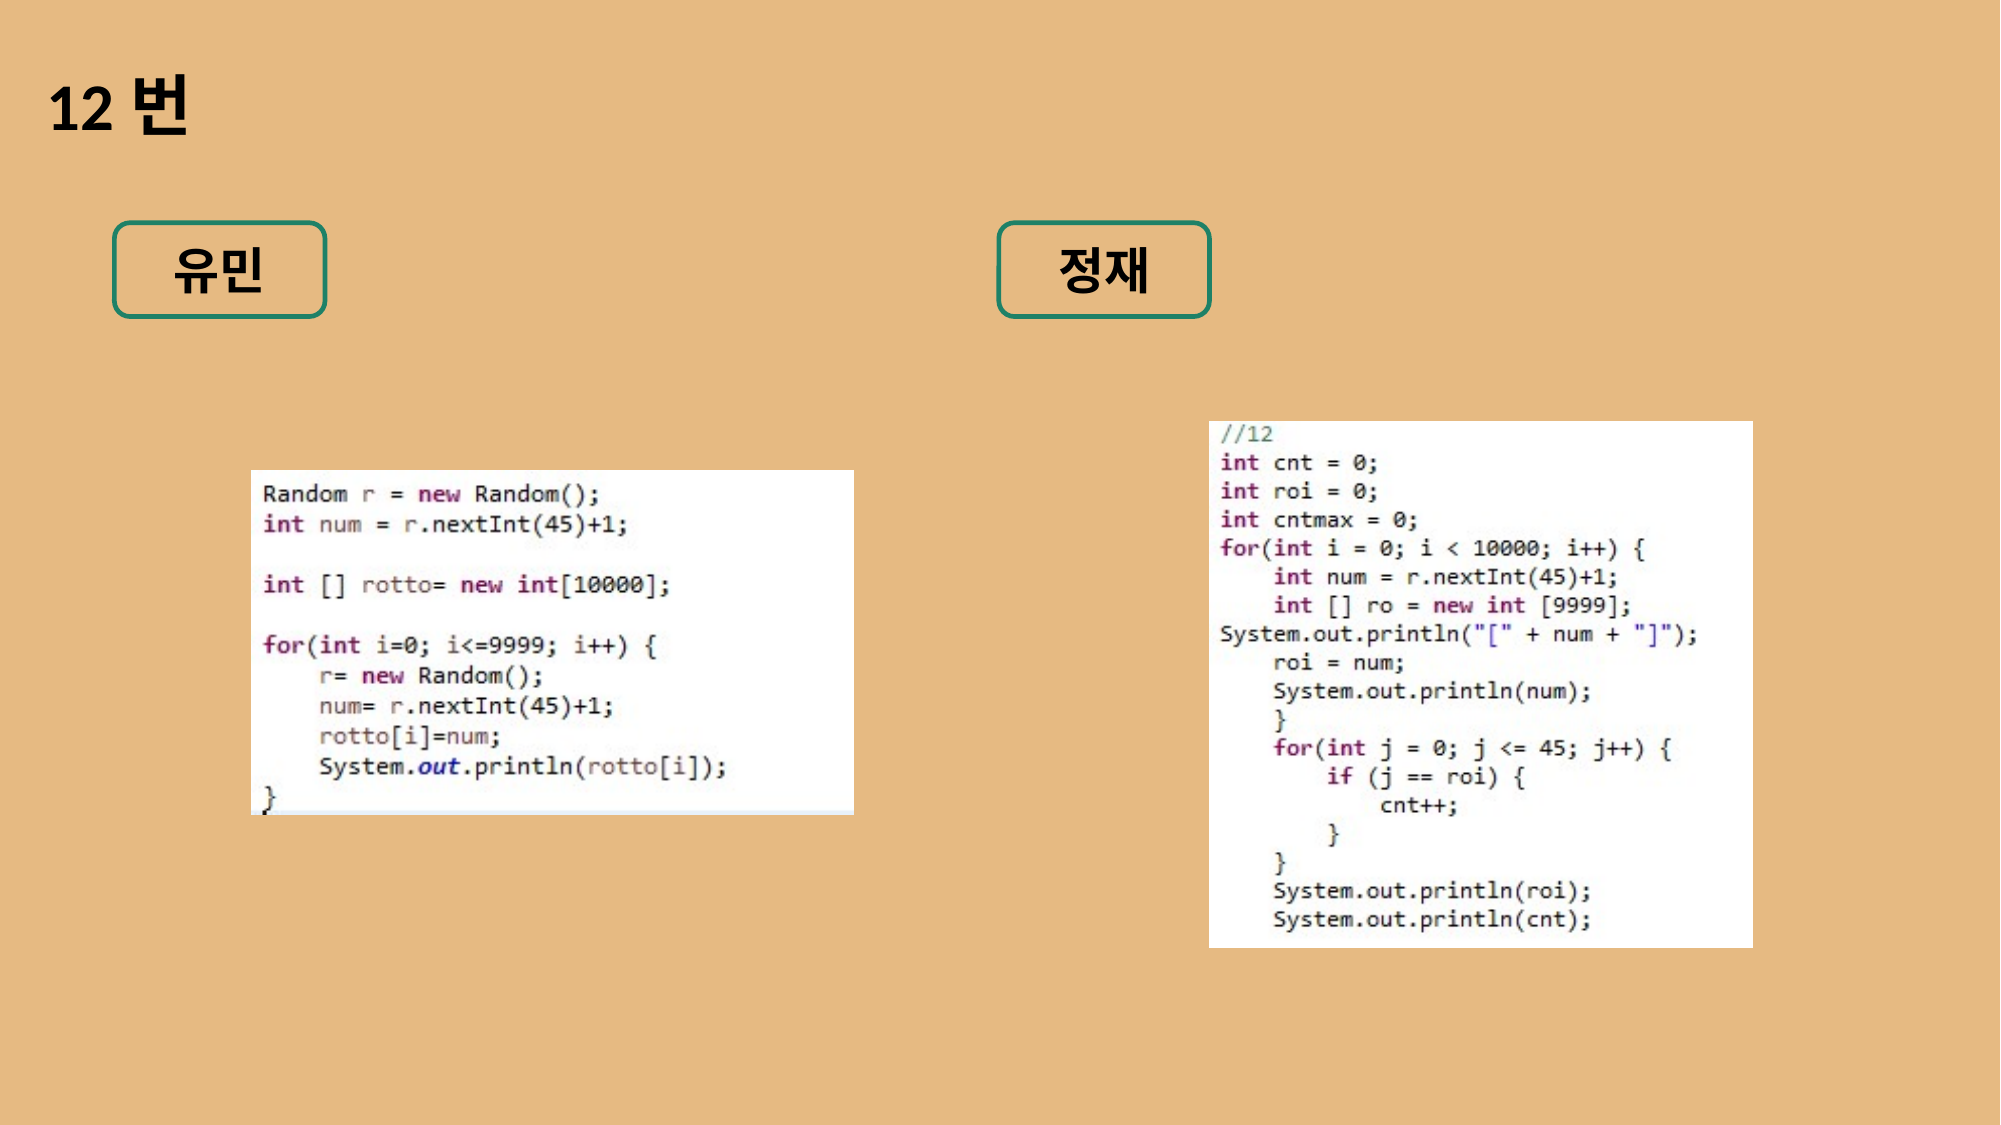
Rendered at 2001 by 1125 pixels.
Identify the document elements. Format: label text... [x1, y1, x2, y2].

text_box 12번 [32, 56, 207, 151]
picture [1209, 421, 1753, 948]
picture [251, 470, 854, 815]
text_box 유민 [113, 221, 327, 318]
text_box 정재 [997, 221, 1211, 318]
